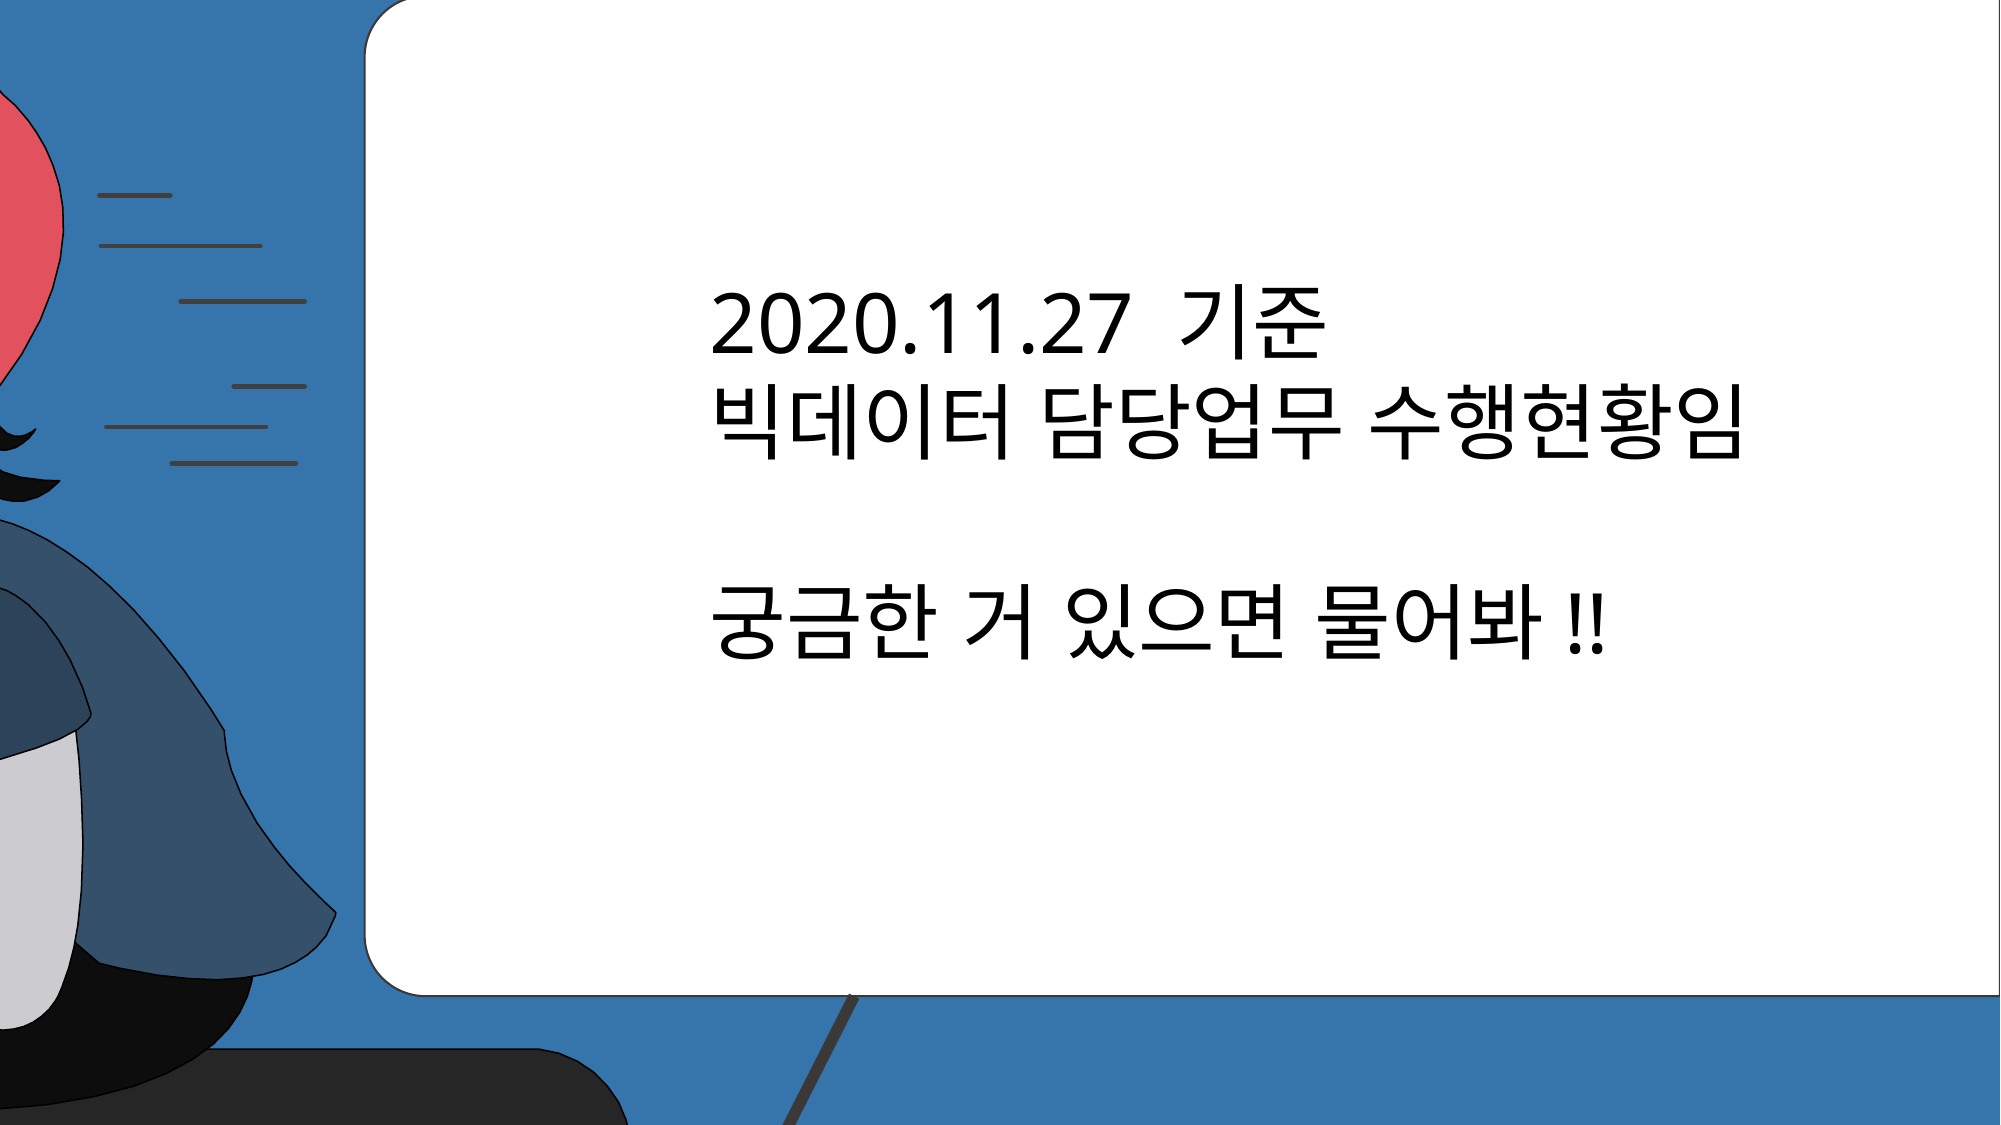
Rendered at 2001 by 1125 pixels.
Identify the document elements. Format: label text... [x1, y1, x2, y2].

text_box [372, 0, 2000, 998]
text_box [0, 25, 855, 1125]
text_box 2020.11.27 기준 빅데이터 담당업무 수행현황임 궁금한 거 있으면 물어봐!! [855, 262, 1938, 678]
